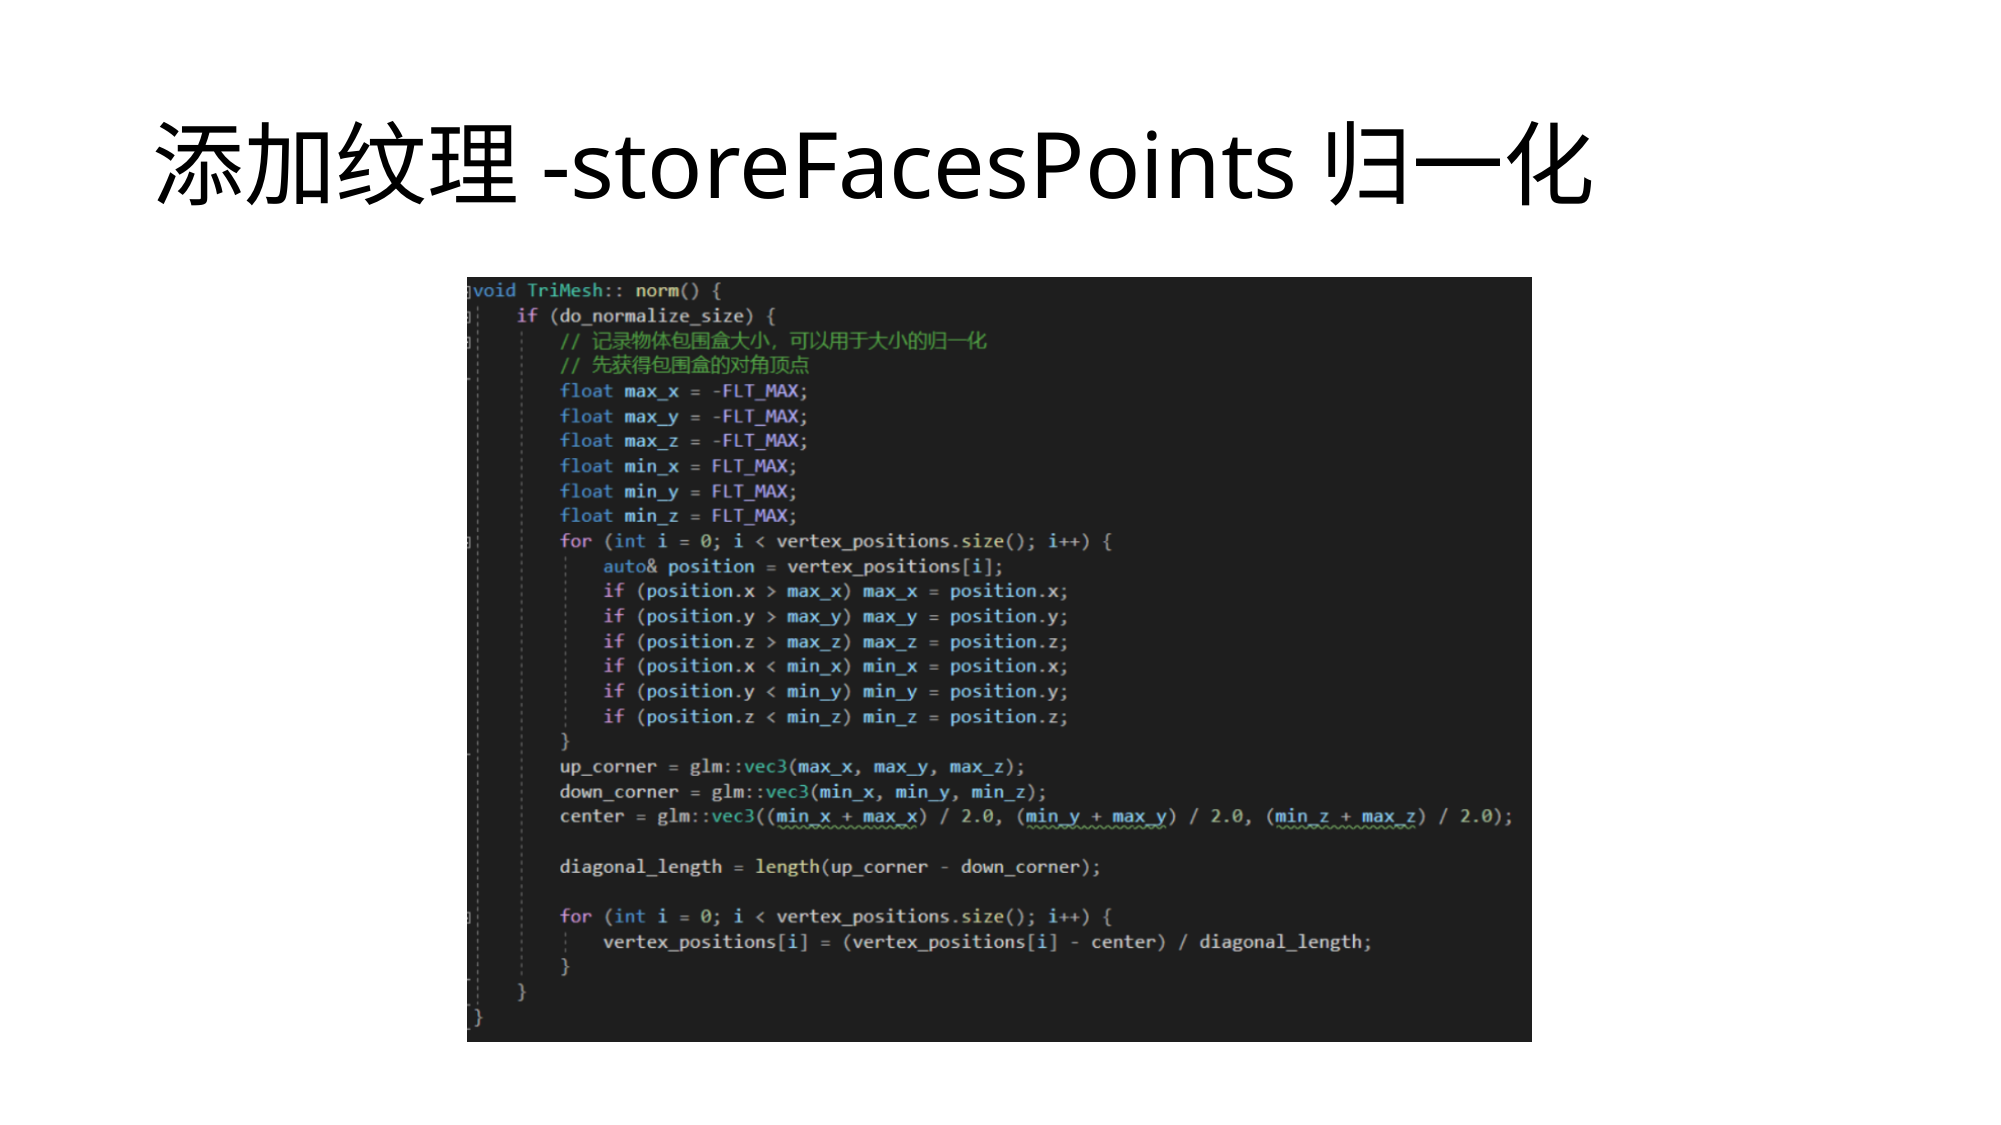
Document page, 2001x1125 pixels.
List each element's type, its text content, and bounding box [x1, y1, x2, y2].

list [467, 277, 1532, 1042]
title 添加纹理-storeFacesPoints归一化 [137, 59, 1863, 278]
